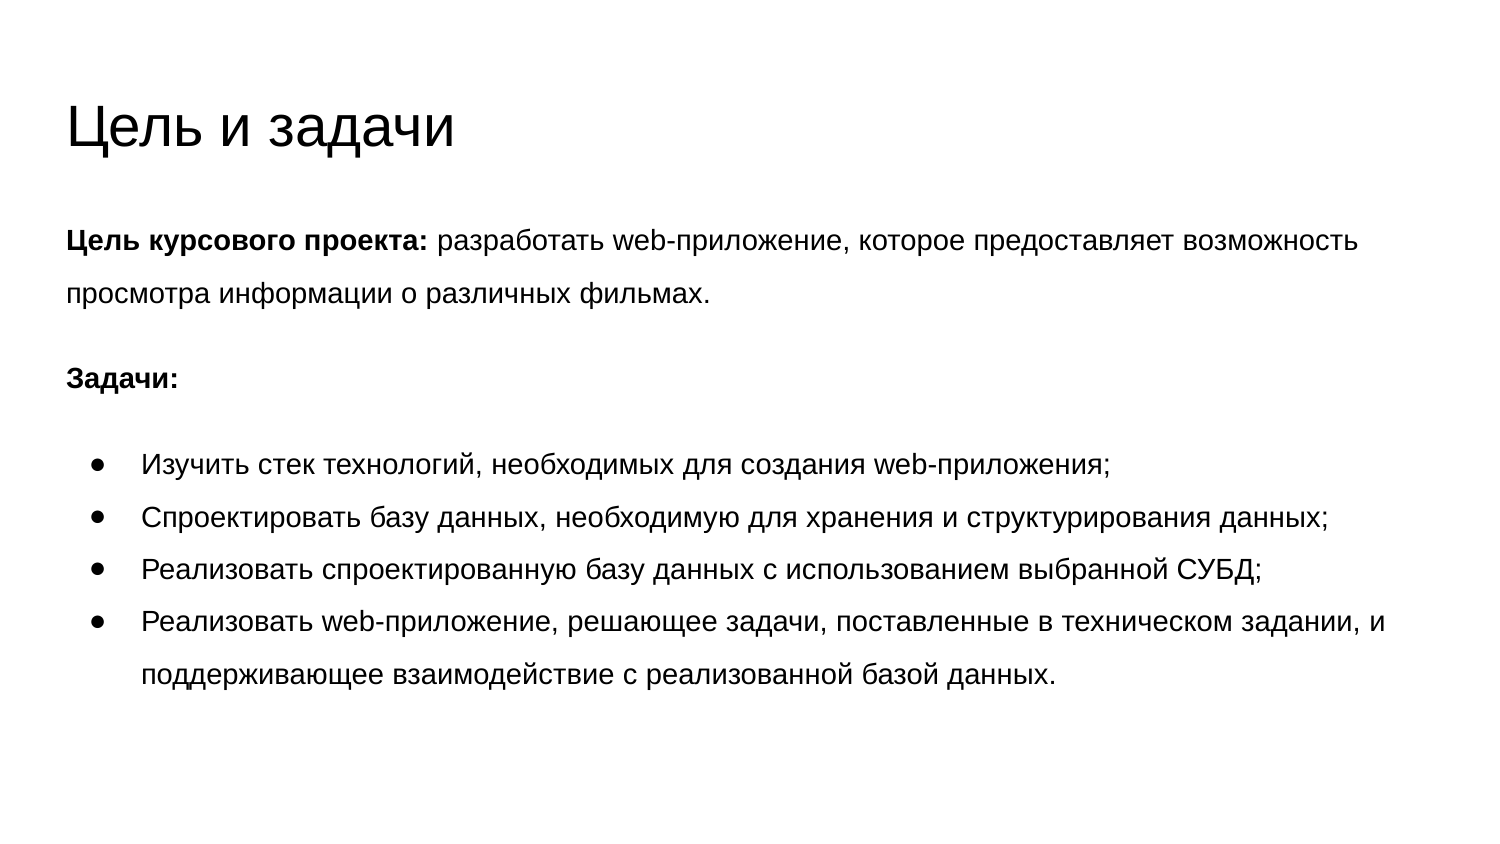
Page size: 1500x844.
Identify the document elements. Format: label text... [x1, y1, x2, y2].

list Цель курсового проекта: разработать web-приложение, которое предоставляет возможность просмотра информации о различных фильмах. Задачи: Изучить стек технологий, необходимых для создания web-приложения; Спроектировать базу данных, необходимую для хранения и структурирования данных; Реализовать спроектированную базу данных с использованием выбранной СУБД; Реализовать web-приложение, решающее задачи, поставленные в техническом задании, и поддерживающее взаимодействие с реализованной базой данных. [51, 189, 1454, 750]
title Цель и задачи [51, 72, 1449, 167]
